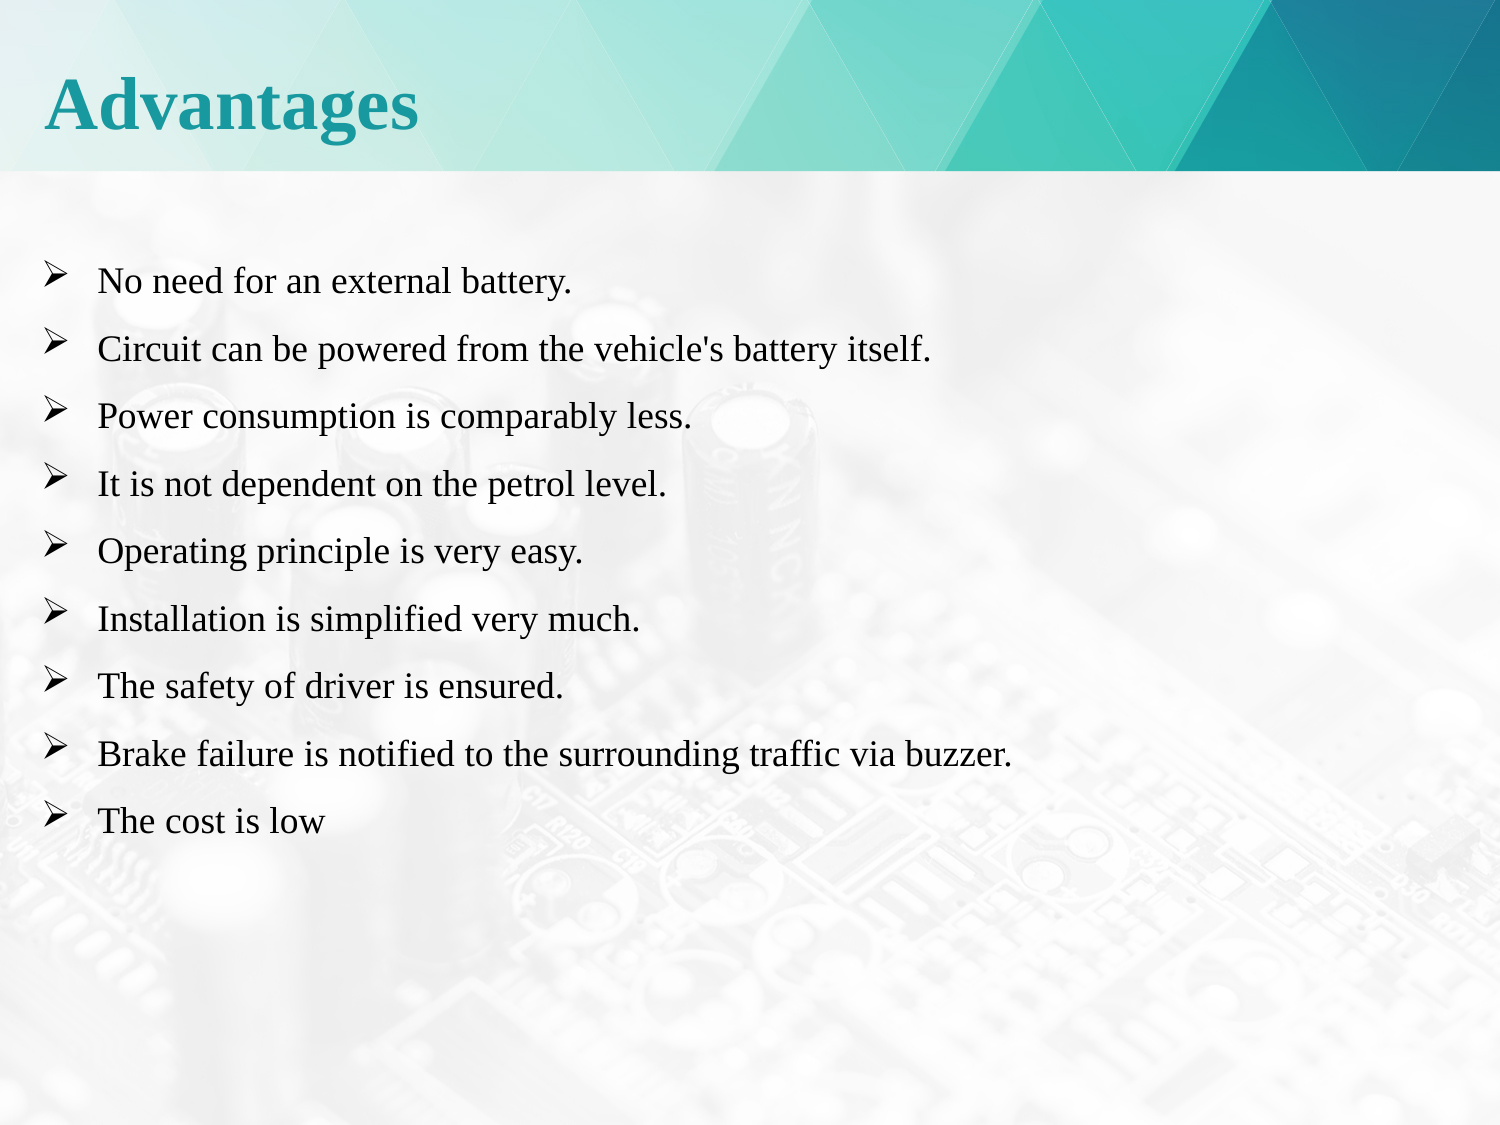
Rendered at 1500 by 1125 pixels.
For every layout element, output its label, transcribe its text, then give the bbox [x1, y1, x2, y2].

text_box No need for an external battery. Circuit can be powered from the vehicle's battery itself. Power consumption is comparably less. It is not dependent on the petrol level. Operating principle is very easy. Installation is simplified very much. The safety of driver is ensured. Brake failure is notified to the surrounding traffic via buzzer. The cost is low [26, 164, 1441, 933]
picture [0, 0, 1500, 1125]
title Advantages [29, 33, 1341, 164]
